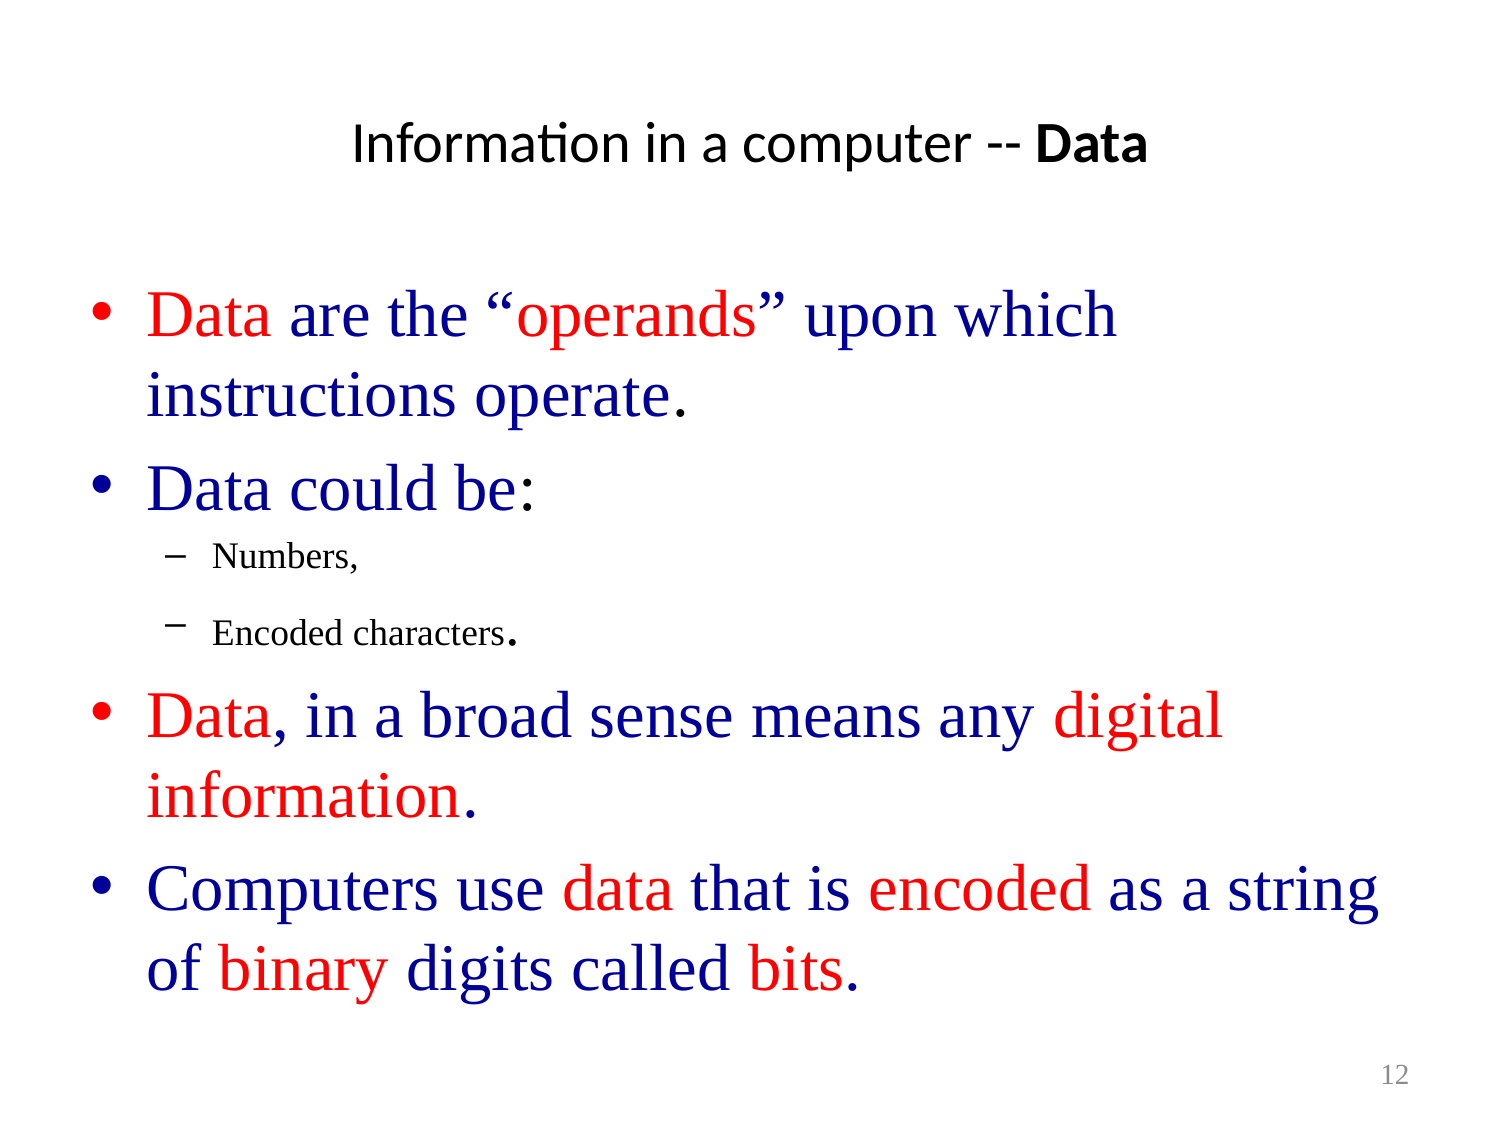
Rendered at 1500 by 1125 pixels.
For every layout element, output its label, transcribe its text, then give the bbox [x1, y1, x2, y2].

title Information in a computer -- Data [74, 44, 1426, 233]
list Data are the “operands” upon which instructions operate. Data could be: Numbers, Encoded characters. Data, in a broad sense means any digital information. Computers use data that is encoded as a string of binary digits called bits. [74, 262, 1426, 1006]
slide_number 12 [1074, 1042, 1425, 1103]
